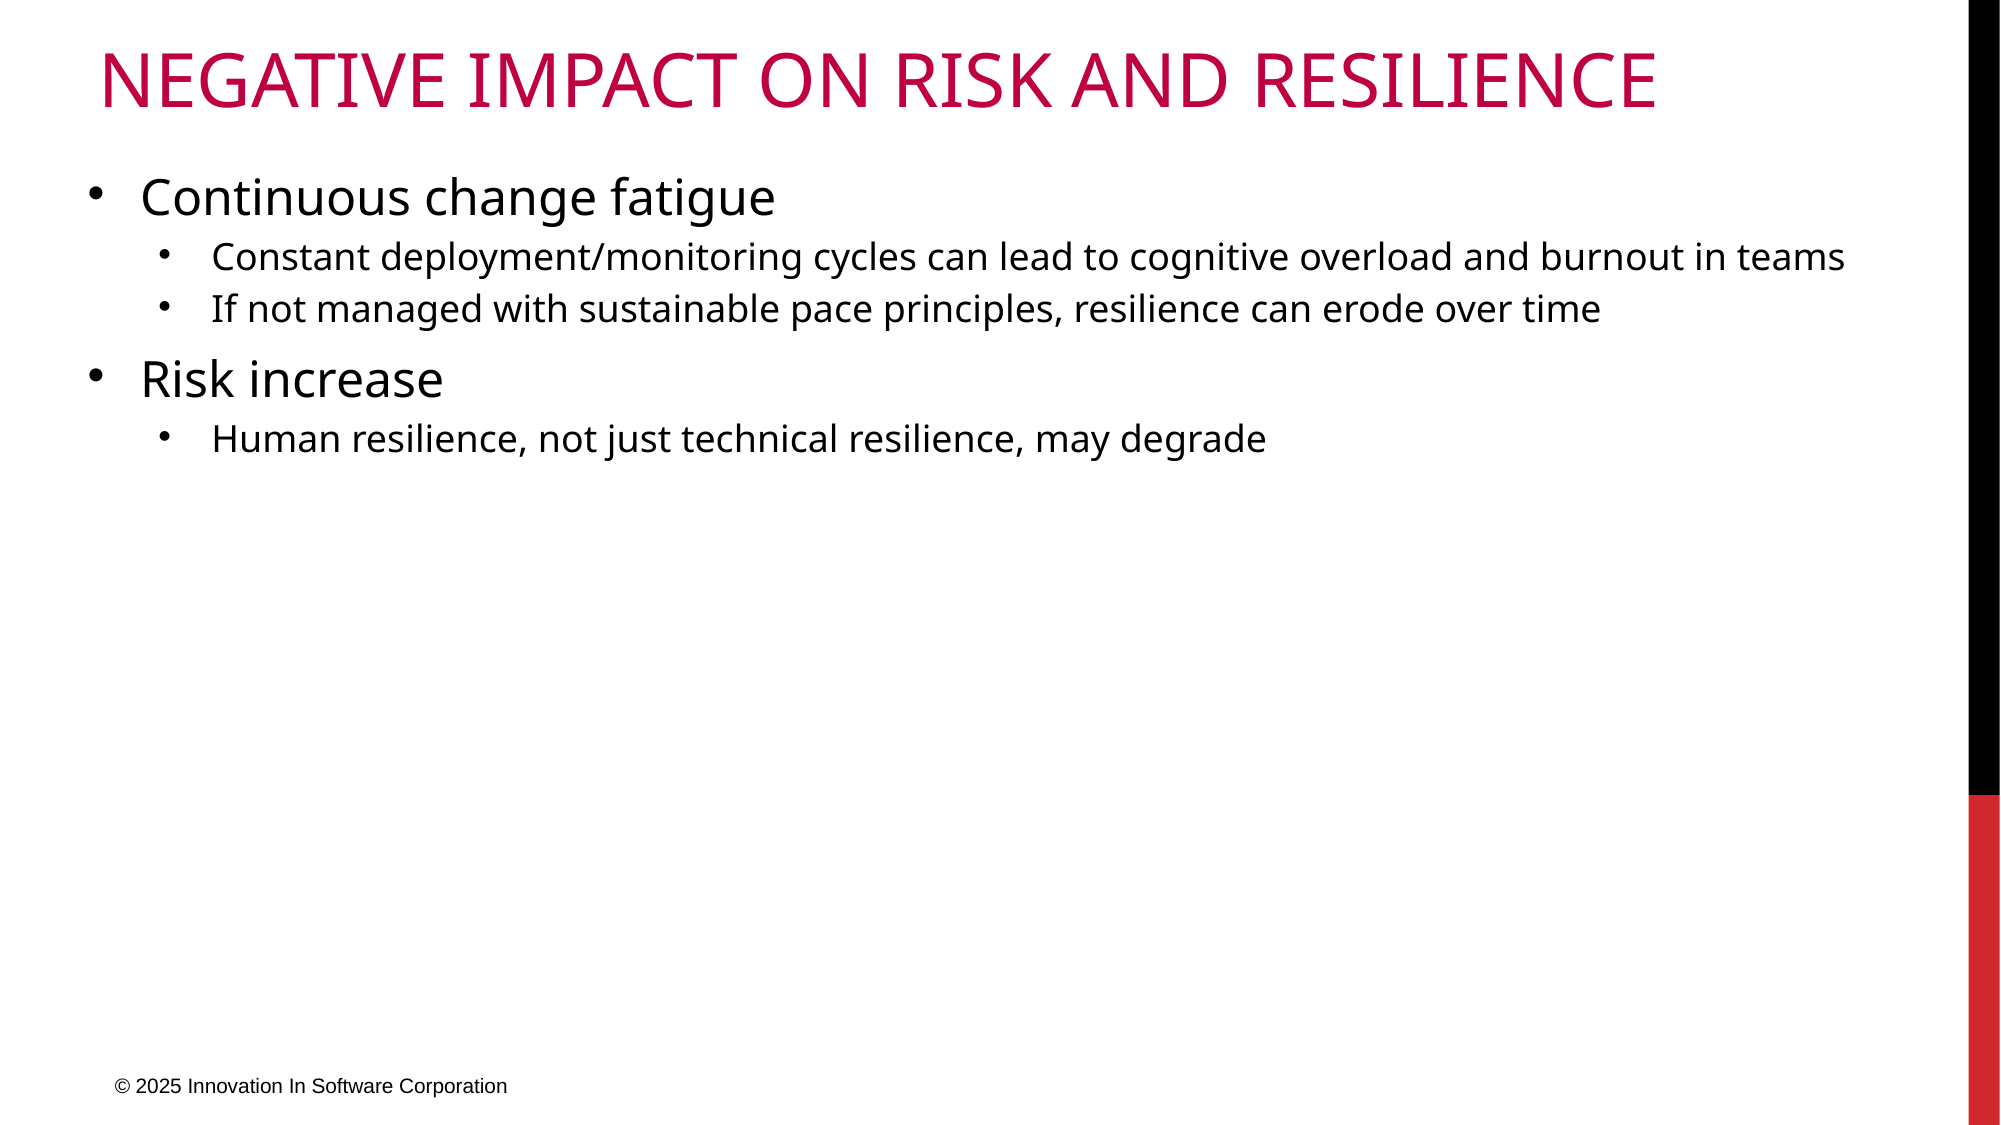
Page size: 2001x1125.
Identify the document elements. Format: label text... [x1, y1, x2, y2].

title negative Impact on Risk and Resilience [98, 0, 1923, 186]
footer © 2025 Innovation In Software Corporation [99, 1065, 850, 1112]
list Continuous change fatigue Constant deployment/monitoring cycles can lead to cognitive overload and burnout in teams If not managed with sustainable pace principles, resilience can erode over time Risk increase Human resilience, not just technical resilience, may degrade [69, 172, 1874, 1001]
